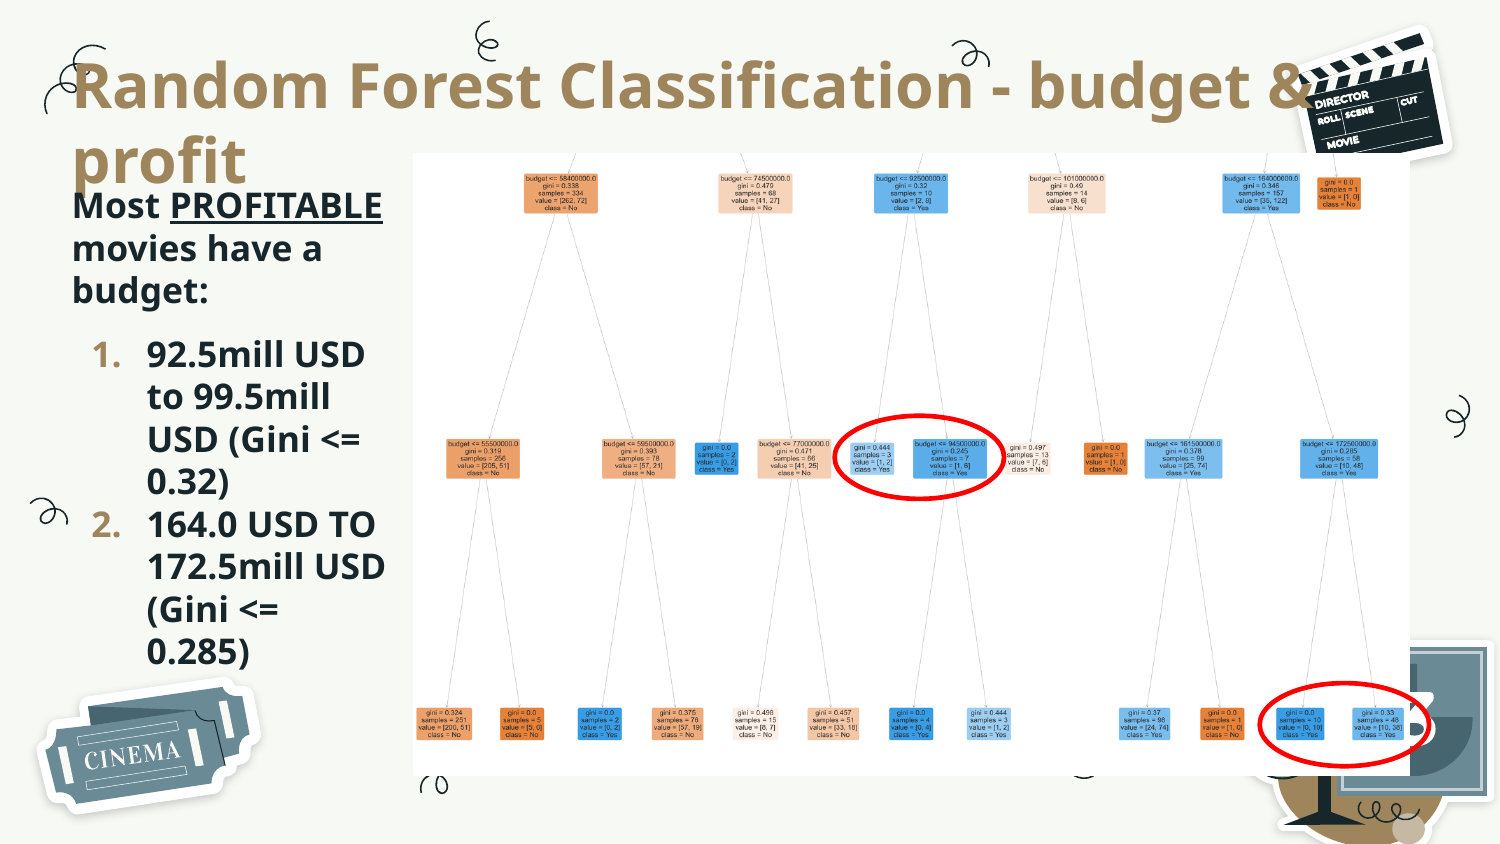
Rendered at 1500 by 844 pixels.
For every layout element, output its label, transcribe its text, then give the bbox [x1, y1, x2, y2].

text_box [1294, 30, 1447, 174]
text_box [41, 682, 256, 809]
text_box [1234, 616, 1495, 844]
list Random Forest Classification - budget & profit [56, 30, 1293, 144]
list Most PROFITABLE movies have a budget: 92.5mill USD to 99.5mill USD (Gini <= 0.32) 164.0 USD TO 172.5mill USD (Gini <= 0.285) [56, 168, 404, 659]
picture [413, 153, 1410, 776]
